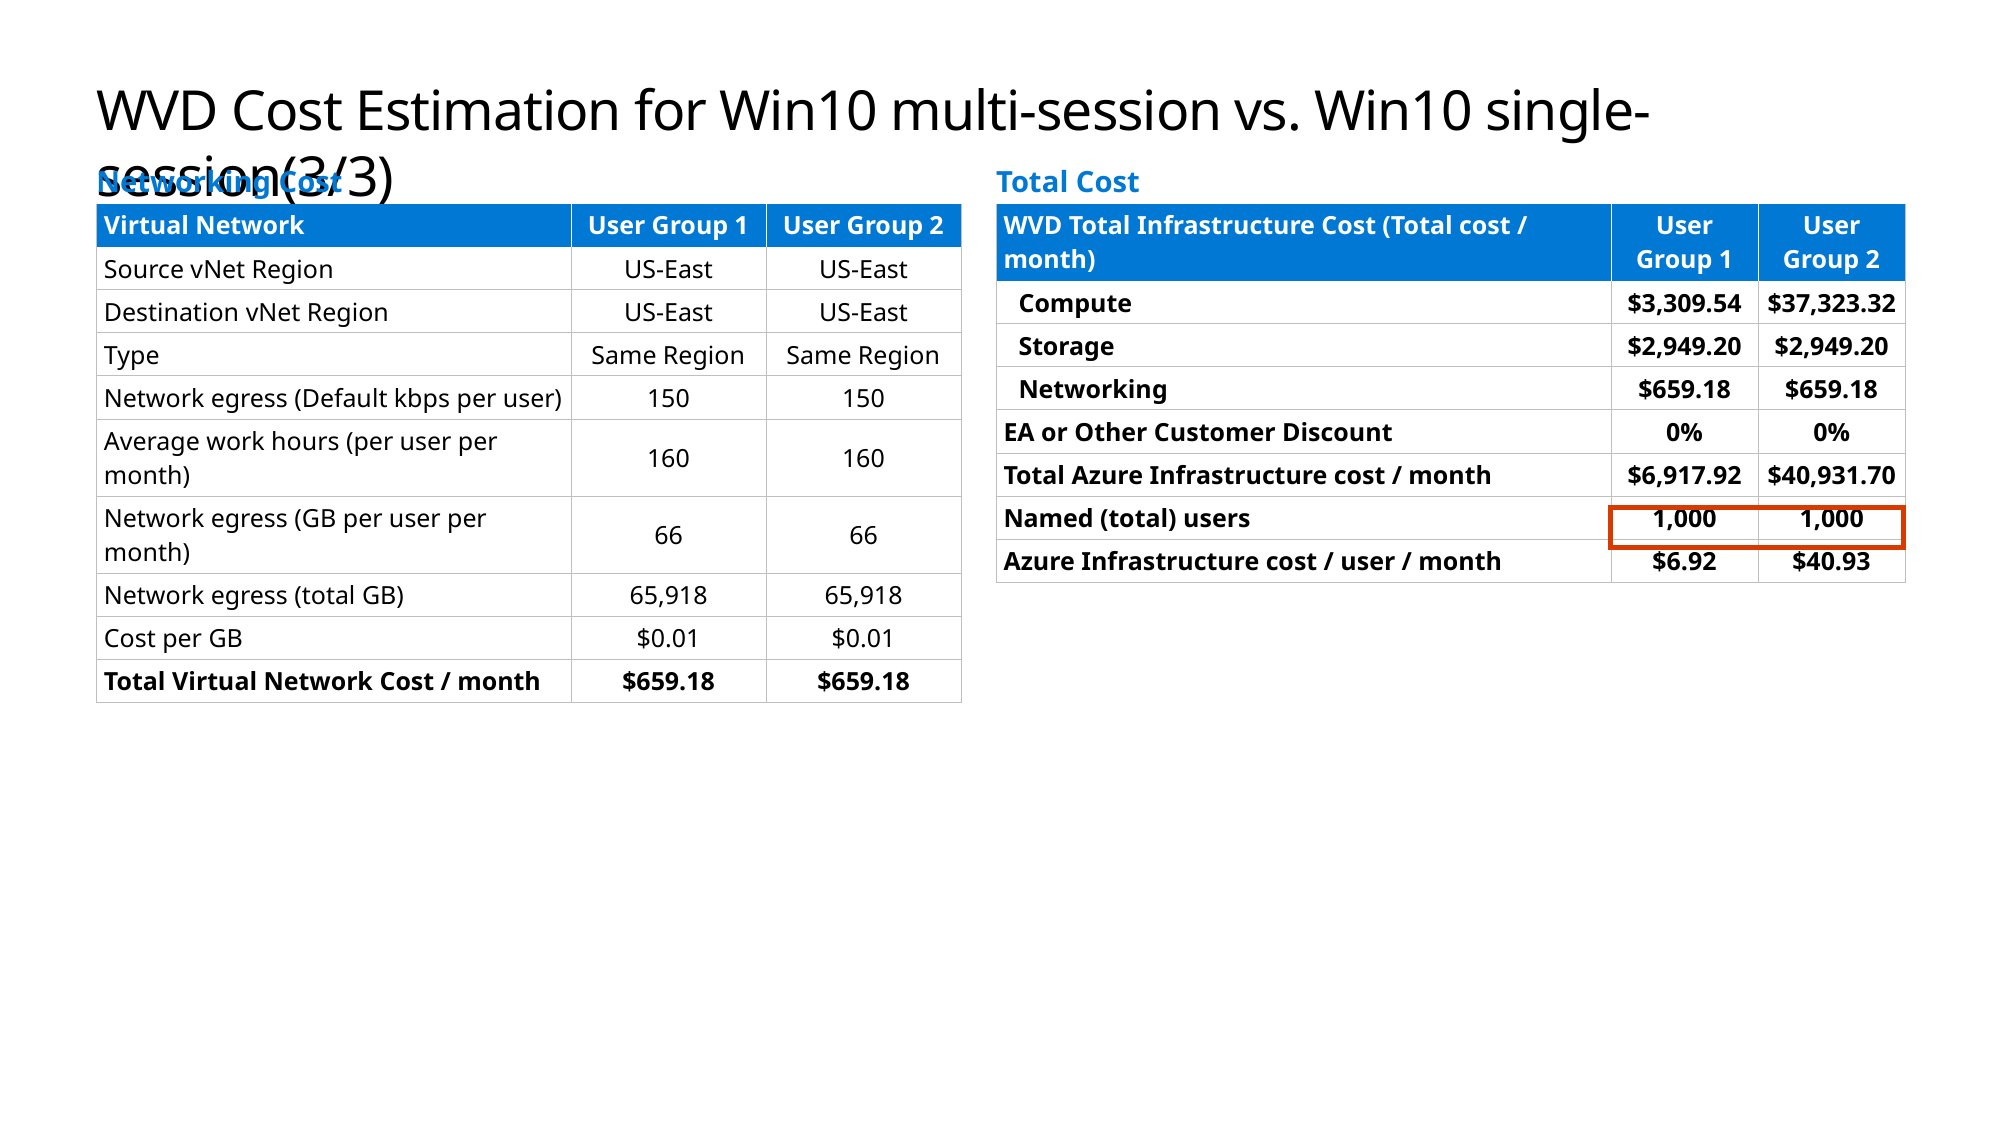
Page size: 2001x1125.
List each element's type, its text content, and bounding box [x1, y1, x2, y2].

table_cell 0% [1759, 410, 1905, 453]
table_cell Same Region [767, 333, 961, 375]
table_header User Group 2 [767, 204, 961, 247]
table_cell US-East [767, 290, 961, 332]
table_header User Group 2 [1759, 204, 1905, 281]
table_cell $3,309.54 [1612, 281, 1758, 323]
table_cell EA or Other Customer Discount [997, 410, 1611, 453]
table_cell $2,949.20 [1612, 324, 1758, 366]
text_box Total Cost [996, 162, 1897, 203]
table_cell Source vNet Region [97, 247, 571, 289]
table_cell 1,000 [1759, 497, 1905, 539]
title WVD Cost Estimation for Win10 multi-session vs. Win10 single-session(3/3) [96, 75, 1904, 142]
table_cell US-East [572, 247, 766, 289]
table_cell Storage [997, 324, 1611, 366]
table_cell 0% [1612, 410, 1758, 453]
table_cell Named (total) users [997, 497, 1611, 539]
table_cell US-East [572, 290, 766, 332]
table_cell Networking [997, 367, 1611, 409]
table_cell $6.92 [1612, 548, 1758, 582]
table_cell Total Azure Infrastructure cost / month [997, 454, 1611, 496]
table_cell $40,931.70 [1759, 454, 1905, 496]
table_cell Compute [997, 281, 1611, 323]
table_cell $2,949.20 [1759, 324, 1905, 366]
table_cell 1,000 [1612, 497, 1758, 507]
table_cell 65,918 [572, 574, 766, 616]
table_cell $37,323.32 [1759, 281, 1905, 323]
table_cell 160 [767, 420, 961, 496]
table_cell Same Region [572, 333, 766, 375]
table_cell $0.01 [767, 617, 961, 659]
table_cell 150 [767, 376, 961, 419]
table_cell Total Virtual Network Cost / month [97, 660, 571, 702]
table_header User Group 1 [1612, 204, 1758, 281]
table_cell 150 [572, 376, 766, 419]
table_header User Group 1 [572, 204, 766, 247]
table_cell Network egress (total GB) [97, 574, 571, 616]
table_cell 160 [572, 420, 766, 496]
table_cell $40.93 [1759, 540, 1905, 582]
table_cell $659.18 [767, 660, 961, 702]
table_cell $659.18 [572, 660, 766, 702]
table_cell Network egress (Default kbps per user) [97, 376, 571, 419]
table_cell 66 [572, 497, 766, 573]
text_box Networking Cost [96, 162, 742, 203]
table_cell US-East [767, 247, 961, 289]
table_cell Network egress (GB per user per month) [97, 497, 571, 573]
table_cell Destination vNet Region [97, 290, 571, 332]
table_cell 65,918 [767, 574, 961, 616]
table_cell $659.18 [1612, 367, 1758, 409]
table_header Virtual Network [97, 204, 571, 247]
table_header WVD Total Infrastructure Cost (Total cost / month) [997, 204, 1611, 281]
table_cell Average work hours (per user per month) [97, 420, 571, 496]
table_cell Azure Infrastructure cost / user / month [997, 540, 1611, 582]
table_cell $6,917.92 [1612, 454, 1758, 496]
table_cell Cost per GB [97, 617, 571, 659]
text_box [1610, 507, 1904, 548]
table_cell 66 [767, 497, 961, 573]
table_cell $0.01 [572, 617, 766, 659]
table_cell $659.18 [1759, 367, 1905, 409]
table_cell Type [97, 333, 571, 375]
